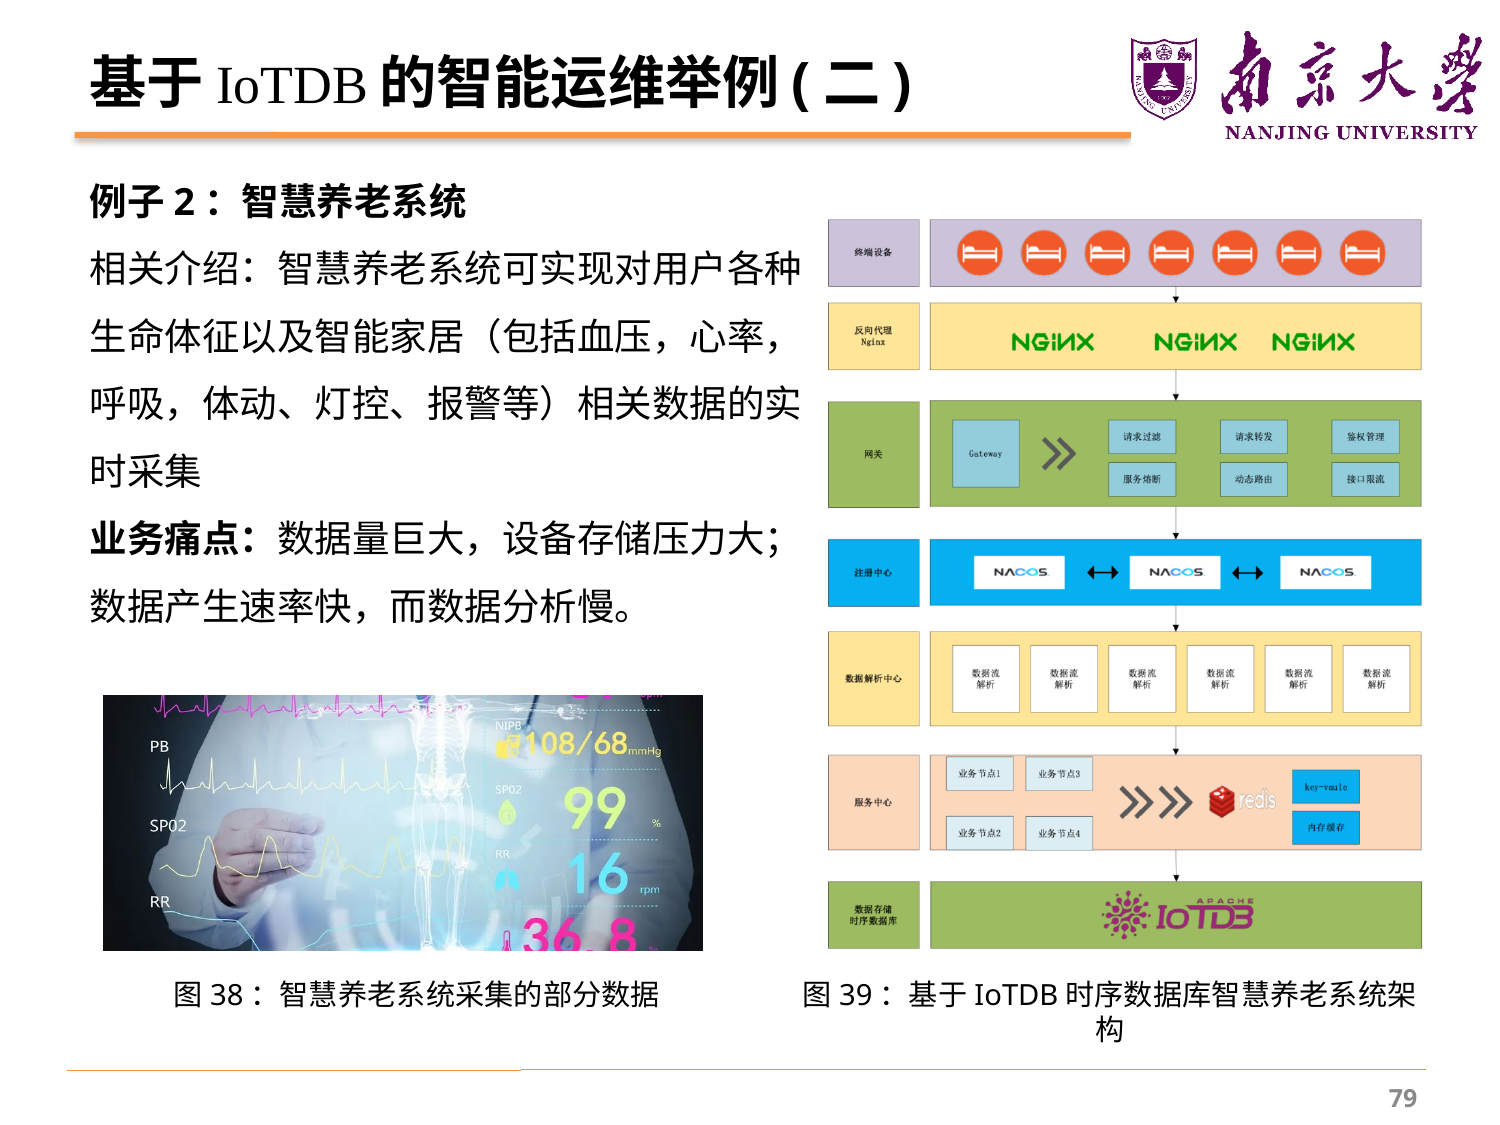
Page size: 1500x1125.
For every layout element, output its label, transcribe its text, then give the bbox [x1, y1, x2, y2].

text_box 图38：智慧养老系统采集的部分数据 [84, 969, 750, 1019]
text_box 图39：基于IoTDB时序数据库智慧养老系统架构 [776, 969, 1443, 1054]
picture [102, 695, 703, 952]
title 基于IoTDB的智能运维举例(二) [75, 39, 1132, 123]
text_box 例子2：智慧养老系统 相关介绍：智慧养老系统可实现对用户各种生命体征以及智能家居（包括血压，心率，呼吸，体动、灯控、报警等）相关数据的实时采集 业务痛点：数据量巨大，设备存储压力大；数据产生速率快，而数据分析慢。 [74, 147, 826, 635]
slide_number 79 [1375, 1076, 1426, 1123]
picture [1131, 31, 1482, 143]
picture [825, 217, 1426, 952]
